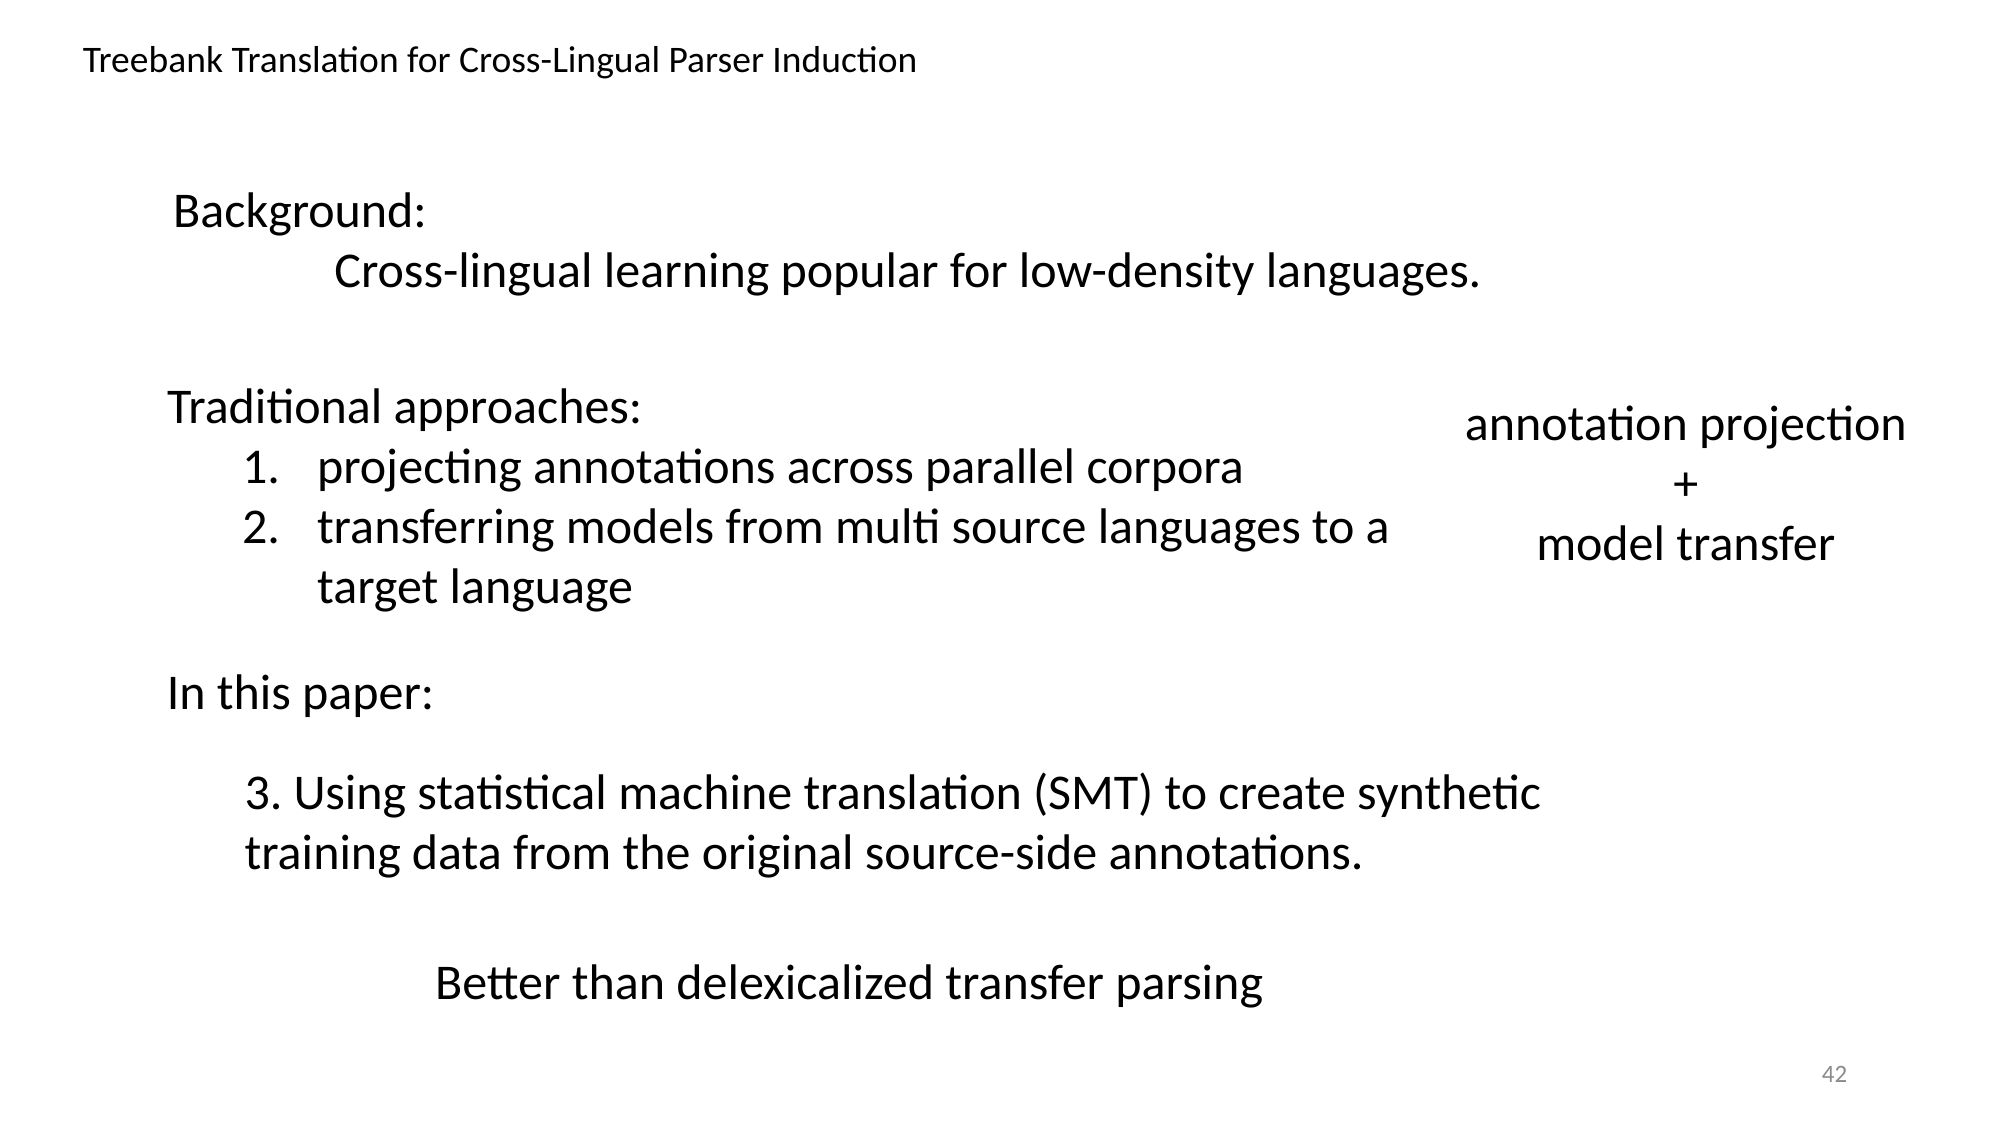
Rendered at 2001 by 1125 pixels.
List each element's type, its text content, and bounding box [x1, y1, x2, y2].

text_box 3. Using statistical machine translation (SMT) to create synthetic training data from the original source-side annotations. [229, 752, 1596, 888]
text_box Background: Cross-lingual learning popular for low-density languages. [158, 170, 1497, 306]
text_box Traditional approaches: projecting annotations across parallel corpora transferring models from multi source languages to a target language [152, 365, 1448, 621]
slide_number 41 [1412, 1042, 1863, 1103]
text_box Treebank Translation for Cross-Lingual Parser Induction [68, 27, 934, 88]
text_box Better than delexicalized transfer parsing [420, 941, 1279, 1017]
text_box In this paper: [152, 652, 639, 727]
text_box annotation projection + model transfer [1450, 382, 1922, 578]
